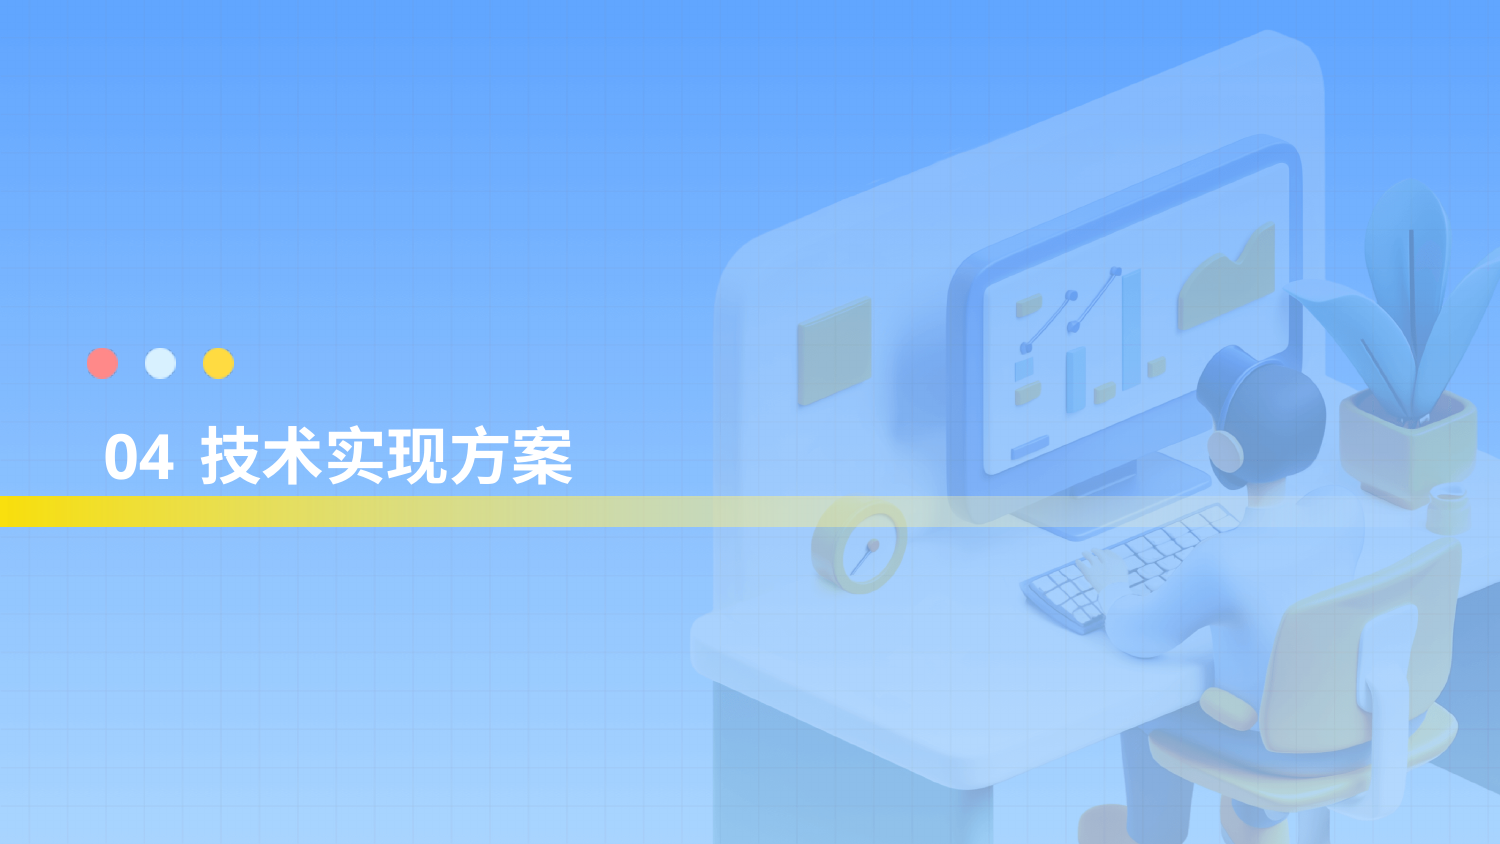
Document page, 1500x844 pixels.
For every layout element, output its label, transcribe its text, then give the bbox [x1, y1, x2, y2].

picture [0, 0, 1500, 844]
text_box 04 [87, 392, 183, 496]
text_box 技术实现方案 [183, 392, 1317, 496]
